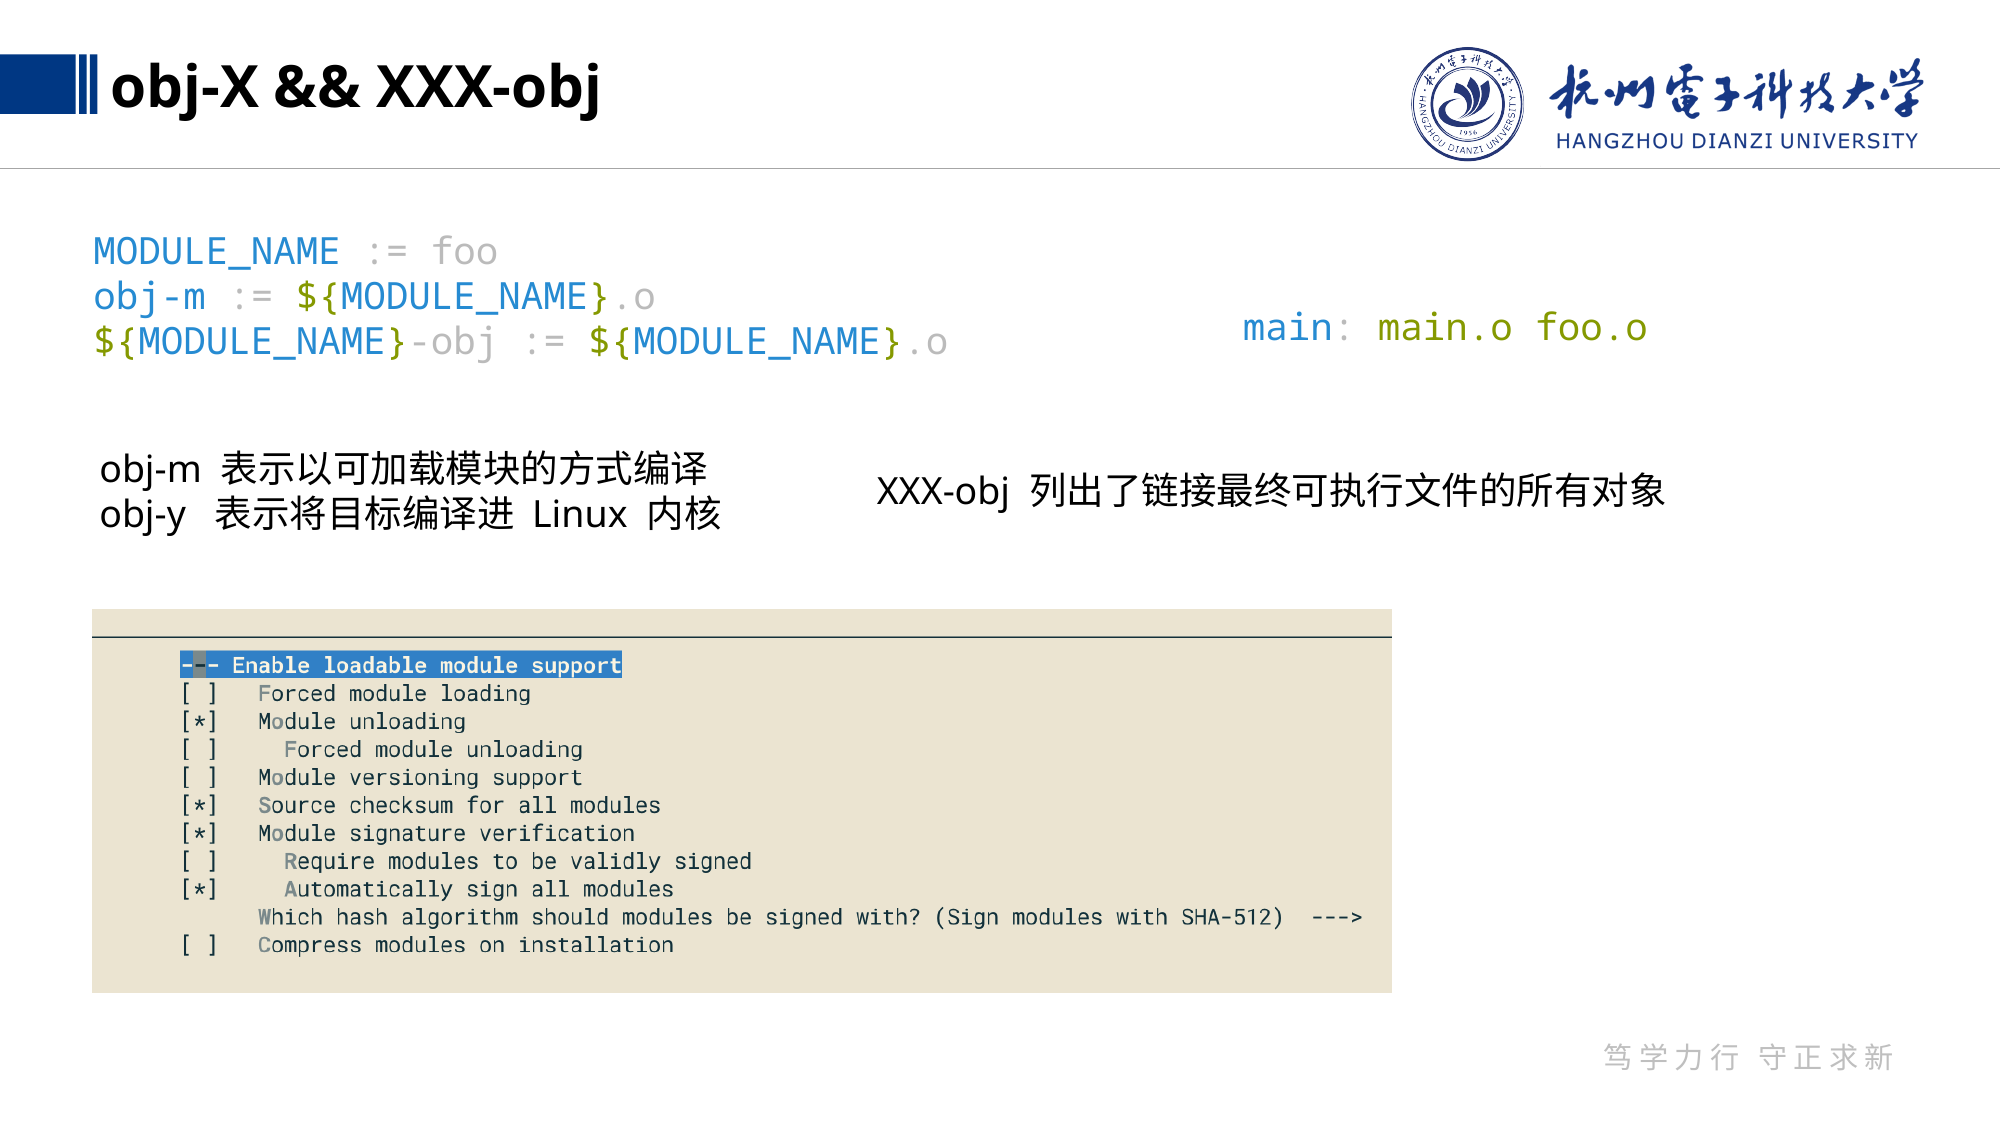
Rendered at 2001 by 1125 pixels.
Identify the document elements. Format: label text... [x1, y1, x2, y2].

text_box main: main.o foo.o [1228, 295, 1663, 356]
list obj-X && XXX-obj [110, 41, 677, 128]
text_box XXX-obj 列出了链接最终可执行文件的所有对象 [862, 460, 1682, 520]
picture [1409, 41, 1924, 167]
text_box obj-m 表示以可加载模块的方式编译 obj-y 表示将目标编译进 Linux 内核 [84, 437, 737, 543]
picture [92, 609, 1393, 993]
text_box MODULE_NAME := foo obj-m := ${MODULE_NAME}.o ${MODULE_NAME}-obj := ${MODULE_NAME}.o [78, 219, 1079, 370]
text_box 笃学力行 守正求新 [1587, 1031, 1895, 1082]
